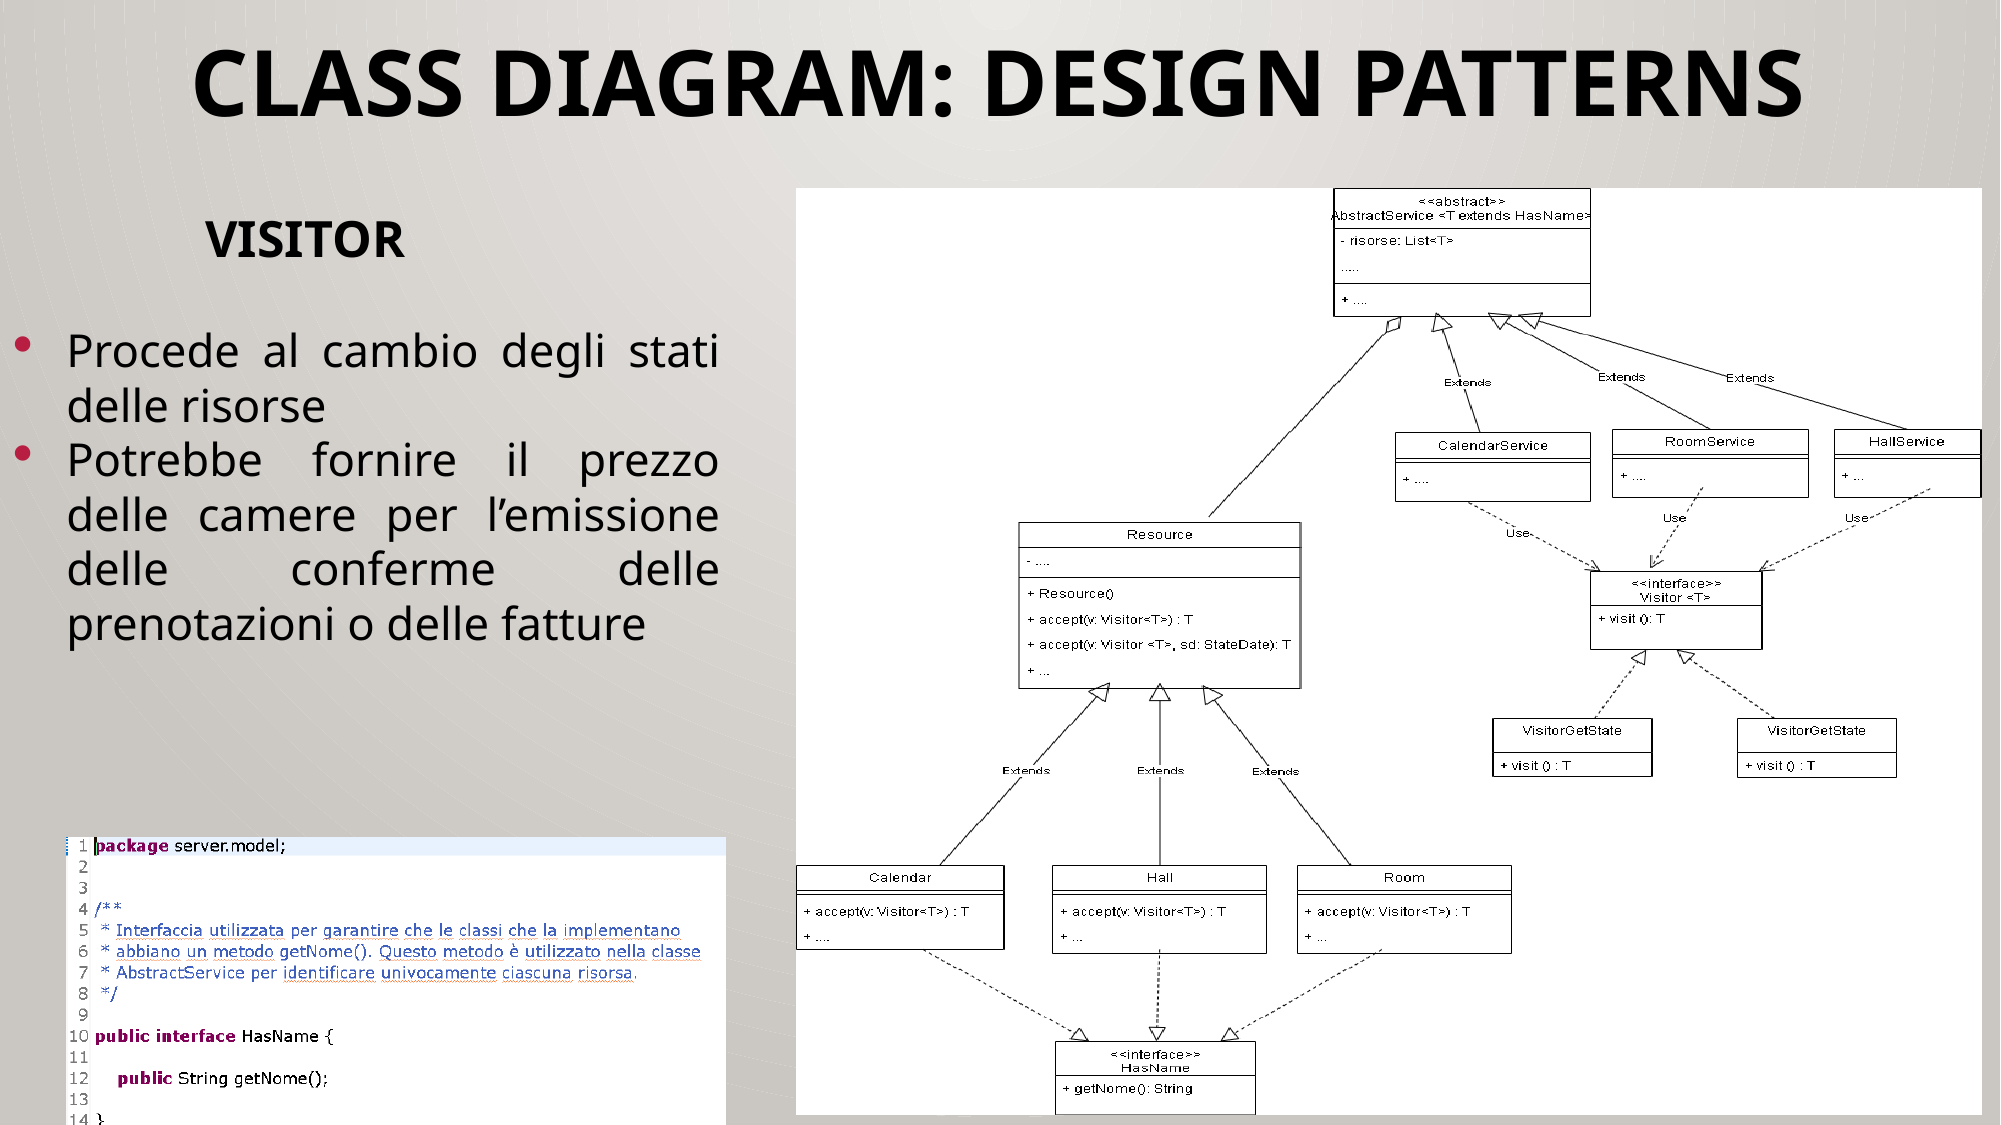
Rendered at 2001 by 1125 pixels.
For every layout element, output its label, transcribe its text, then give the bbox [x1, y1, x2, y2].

text_box Procede al cambio degli stati delle risorse Potrebbe fornire il prezzo delle camere per l’emissione delle conferme delle prenotazioni o delle fatture [0, 314, 736, 662]
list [796, 188, 1982, 1115]
title CLASS DIAGRAM: DESIGN PATTERNs [0, 0, 2000, 174]
text_box VISITOR [190, 188, 441, 283]
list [65, 836, 727, 1125]
